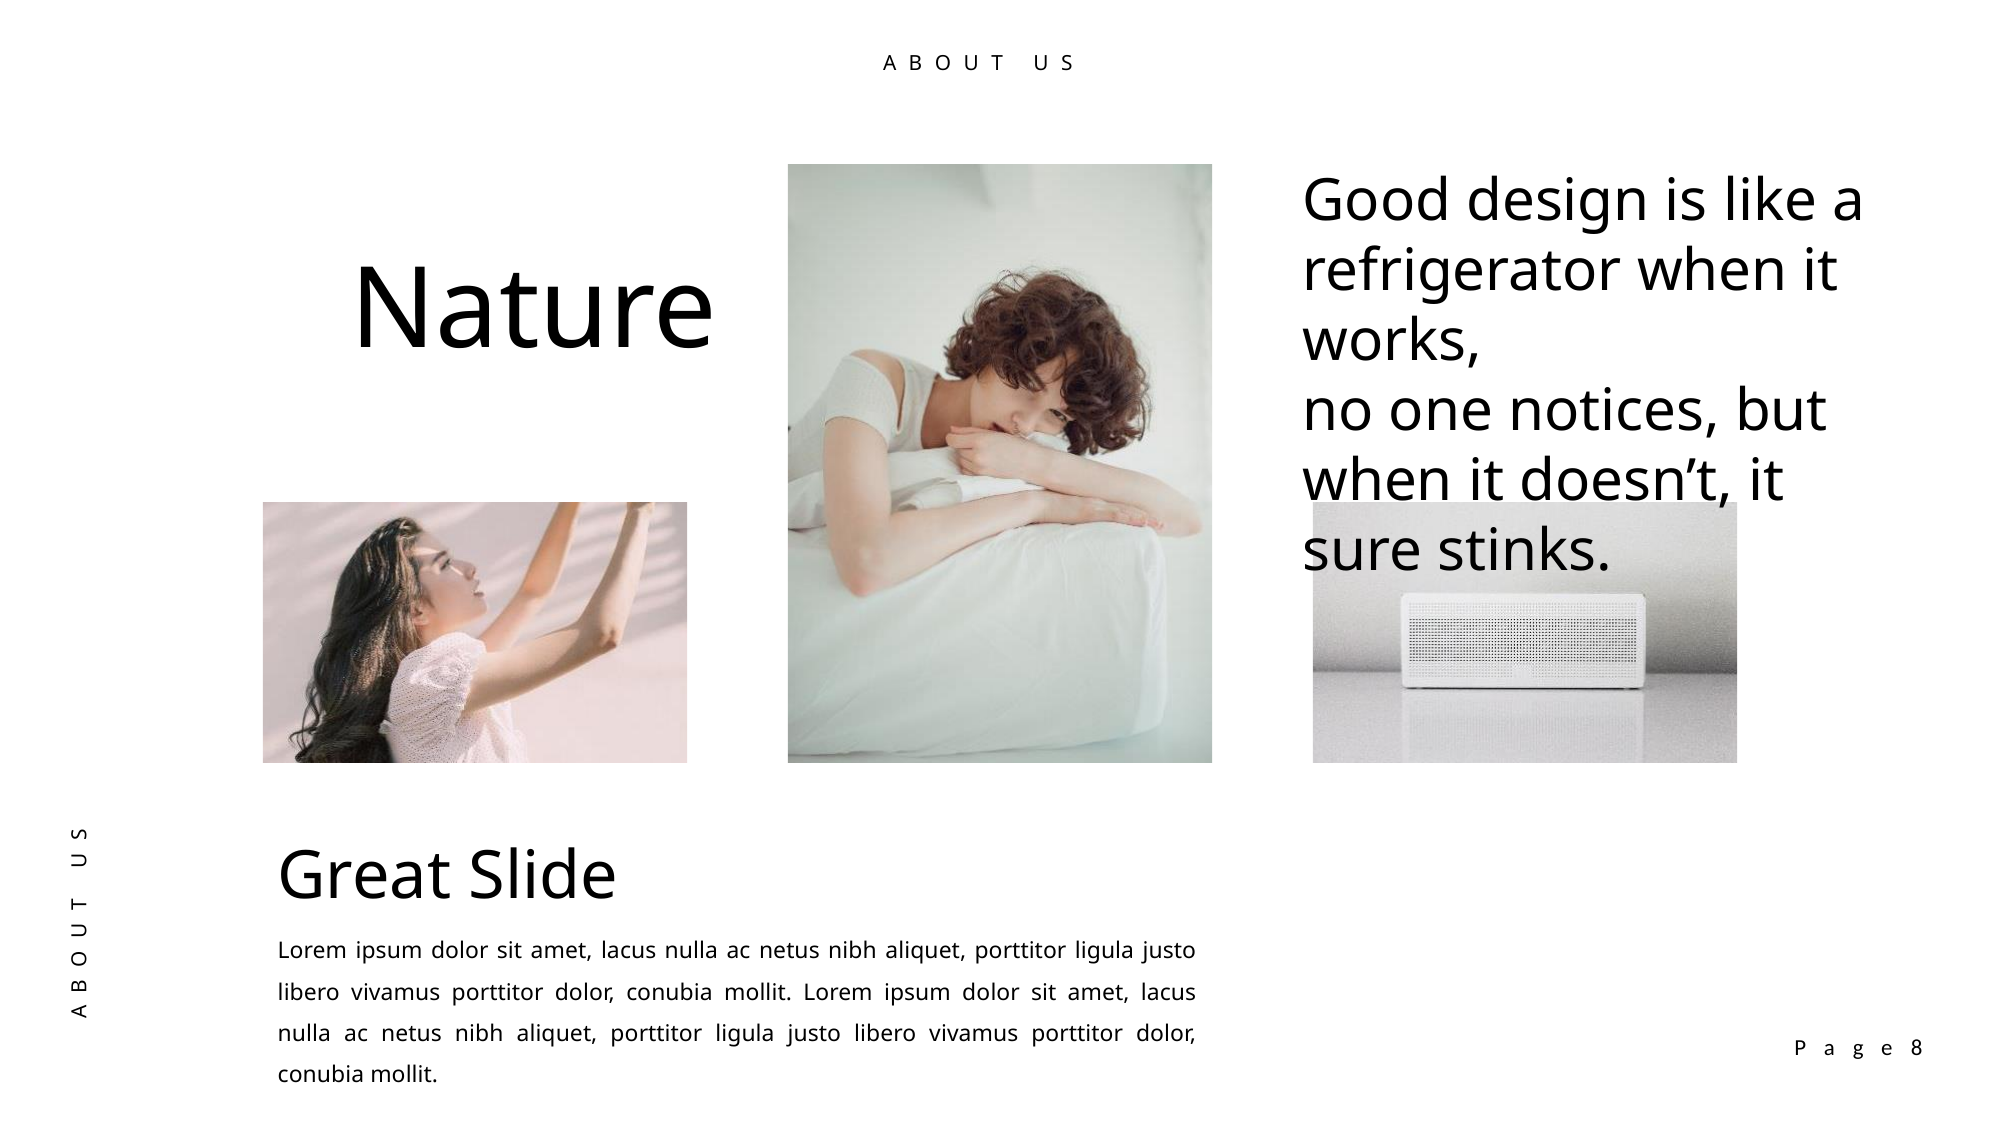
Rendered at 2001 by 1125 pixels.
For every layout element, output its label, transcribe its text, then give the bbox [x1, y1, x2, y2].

picture [787, 164, 1213, 763]
text_box Great Slide [262, 824, 1116, 920]
text_box Good design is like a refrigerator when it works, no one notices, but when it doesn’t, it sure stinks. [1287, 154, 1934, 590]
picture [262, 502, 688, 763]
text_box Lorem ipsum dolor sit amet, lacus nulla ac netus nibh aliquet, porttitor ligula justo libero vivamus porttitor dolor, conubia mollit. Lorem ipsum dolor sit amet, lacus nulla ac netus nibh aliquet, porttitor ligula justo libero vivamus porttitor dolor, conubia mollit. [262, 915, 1213, 1095]
text_box Nature [197, 227, 787, 378]
picture [1312, 502, 1738, 763]
text_box ABOUT US [753, 42, 1203, 82]
text_box ABOUT US [57, 699, 98, 1125]
